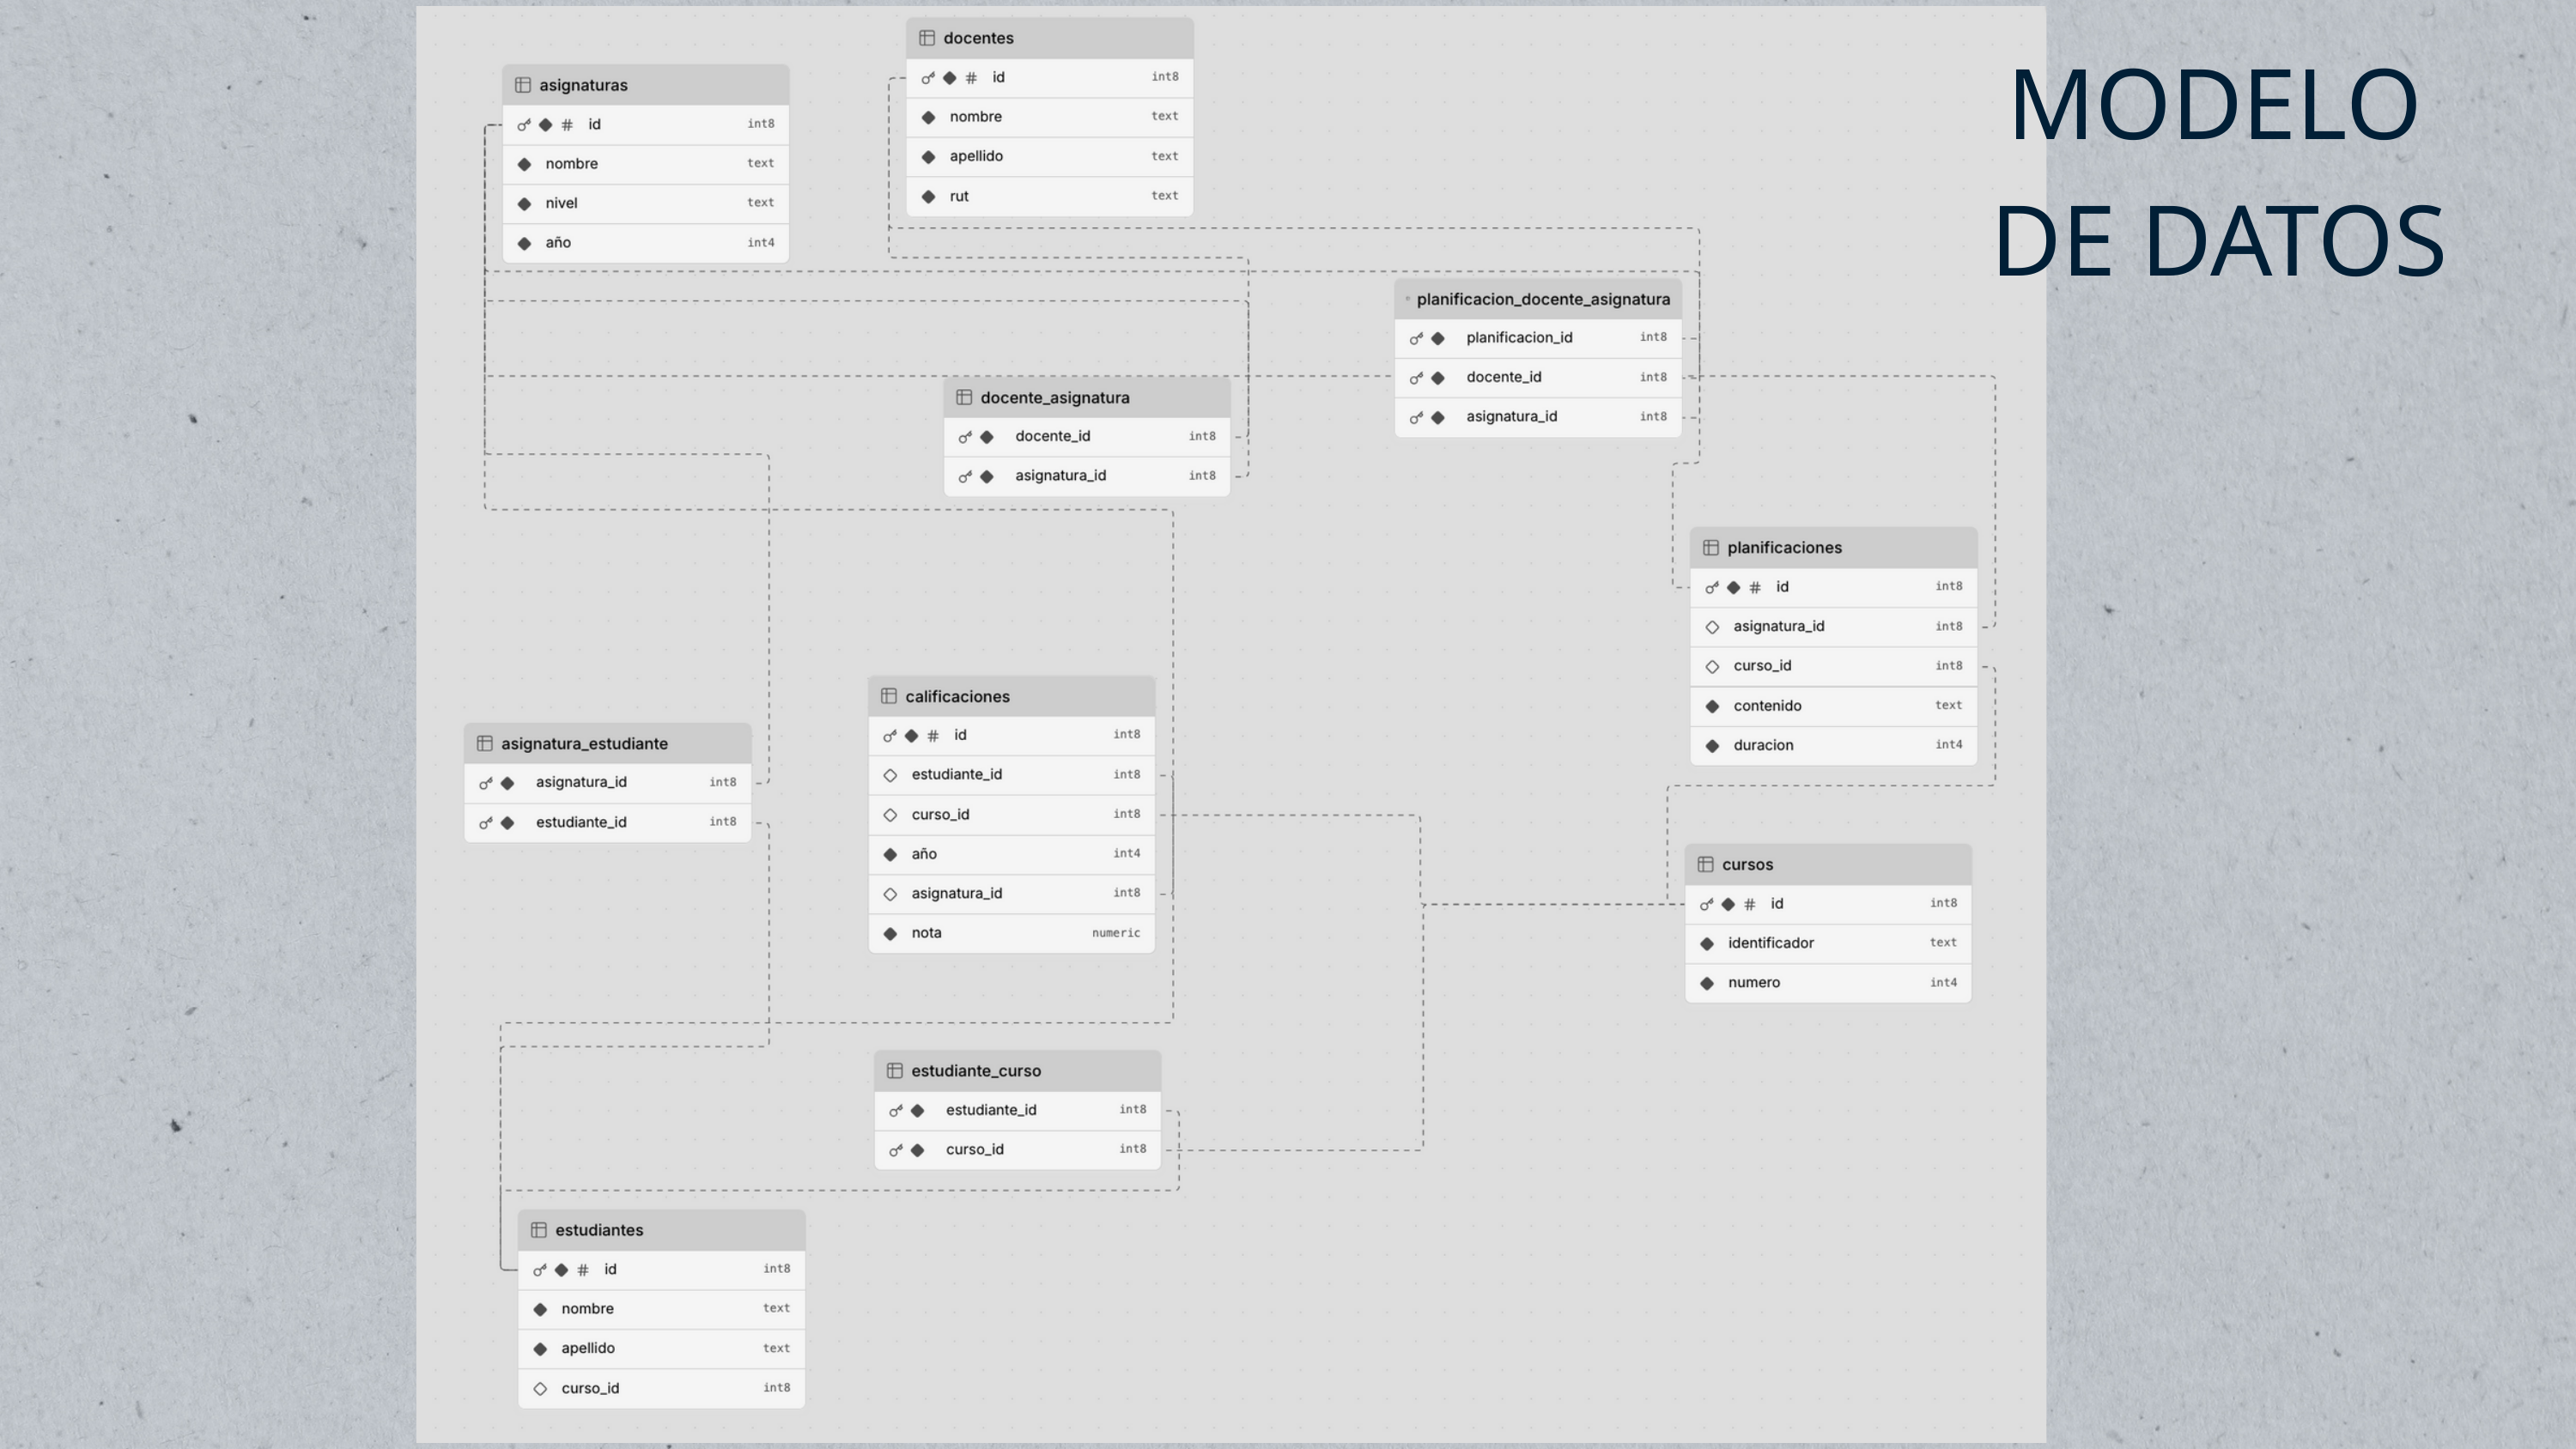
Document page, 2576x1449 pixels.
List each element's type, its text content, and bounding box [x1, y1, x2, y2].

text_box [416, 6, 2047, 1443]
text_box [0, 0, 2576, 1449]
text_box MODELO DE DATOS [1181, 22, 2448, 295]
